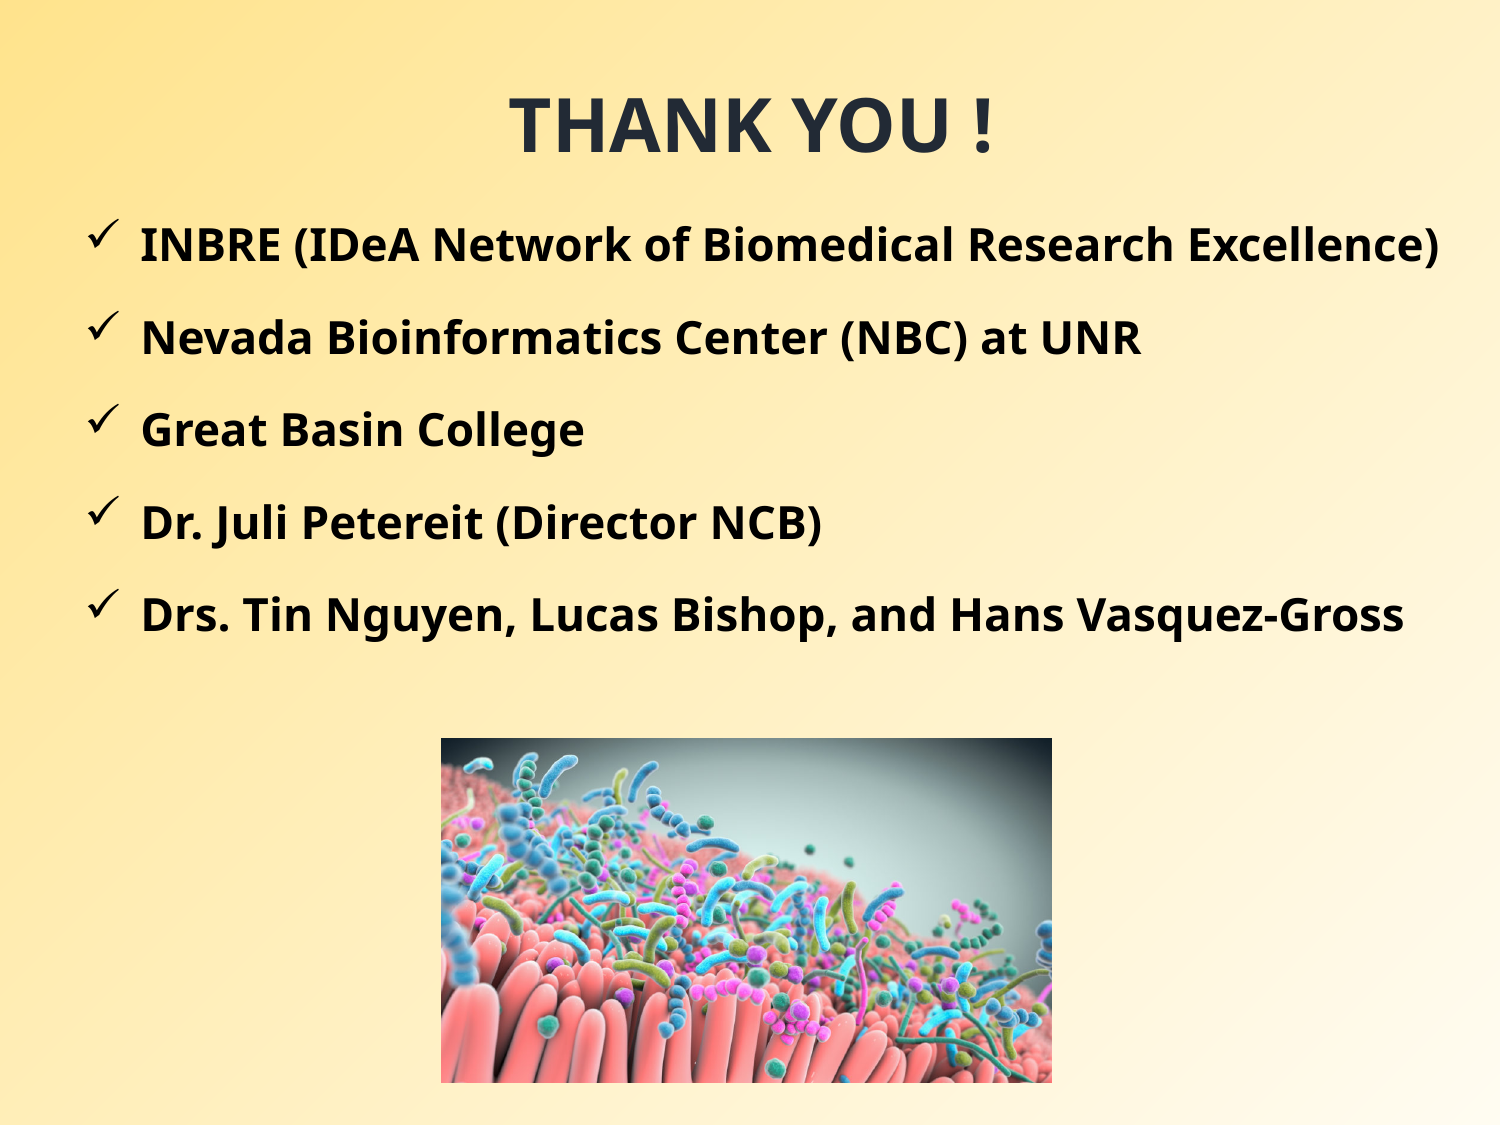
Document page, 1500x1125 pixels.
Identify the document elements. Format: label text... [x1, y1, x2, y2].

title THANK YOU ! [139, 62, 1365, 177]
picture [441, 738, 1052, 1083]
text_box INBRE (IDeA Network of Biomedical Research Excellence) Nevada Bioinformatics Center (NBC) at UNR Great Basin College Dr. Juli Petereit (Director NCB) Drs. Tin Nguyen, Lucas Bishop, and Hans Vasquez-Gross [69, 208, 1467, 649]
